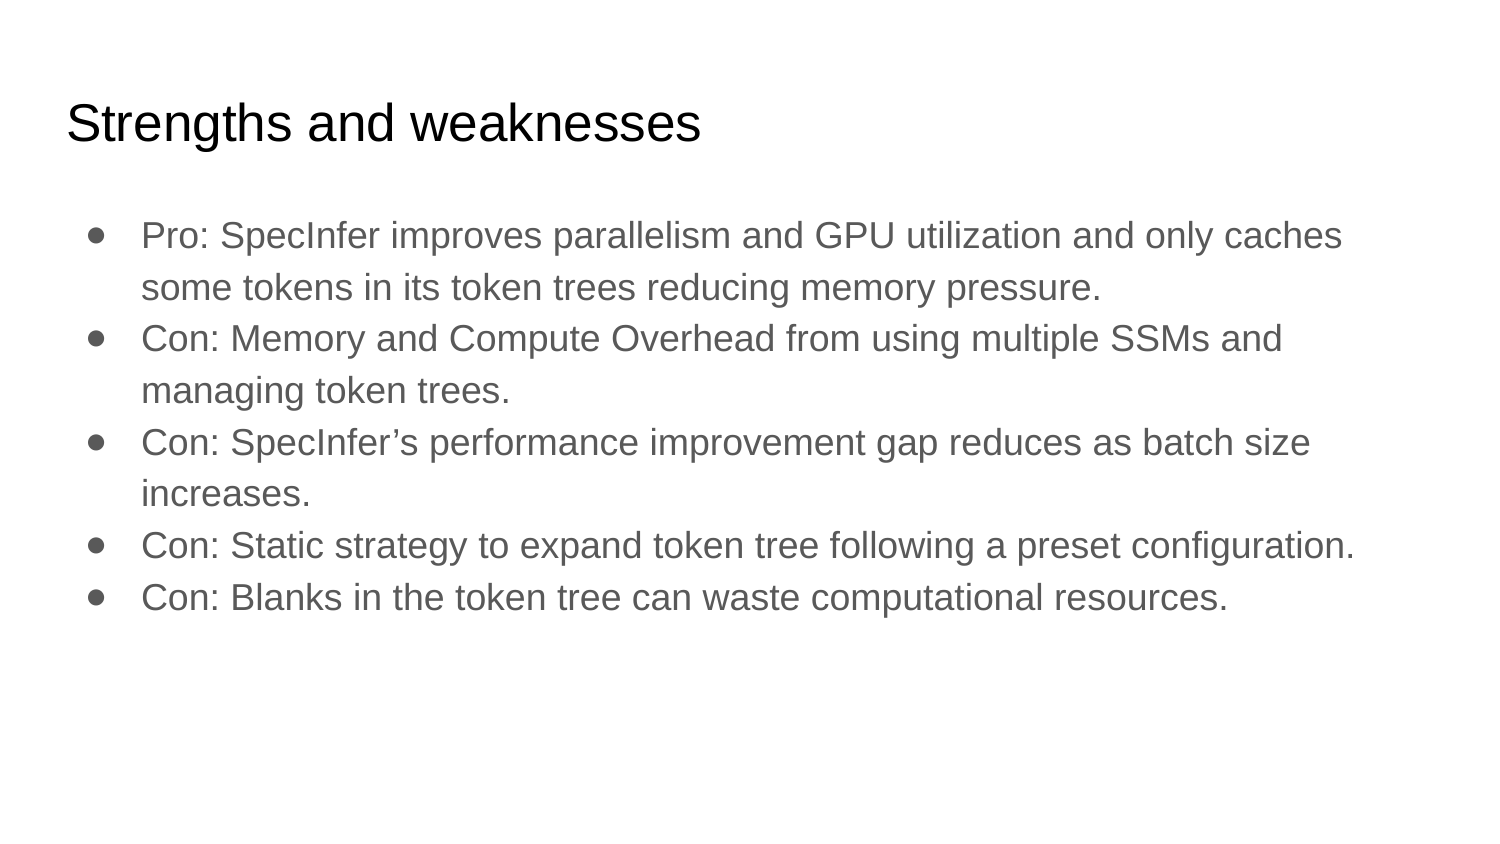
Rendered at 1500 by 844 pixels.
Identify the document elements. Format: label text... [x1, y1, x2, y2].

title Strengths and weaknesses [51, 72, 1449, 167]
list Pro: SpecInfer improves parallelism and GPU utilization and only caches some tokens in its token trees reducing memory pressure. Con: Memory and Compute Overhead from using multiple SSMs and managing token trees. Con: SpecInfer’s performance improvement gap reduces as batch size increases. Con: Static strategy to expand token tree following a preset configuration. Con: Blanks in the token tree can waste computational resources. [51, 189, 1449, 750]
